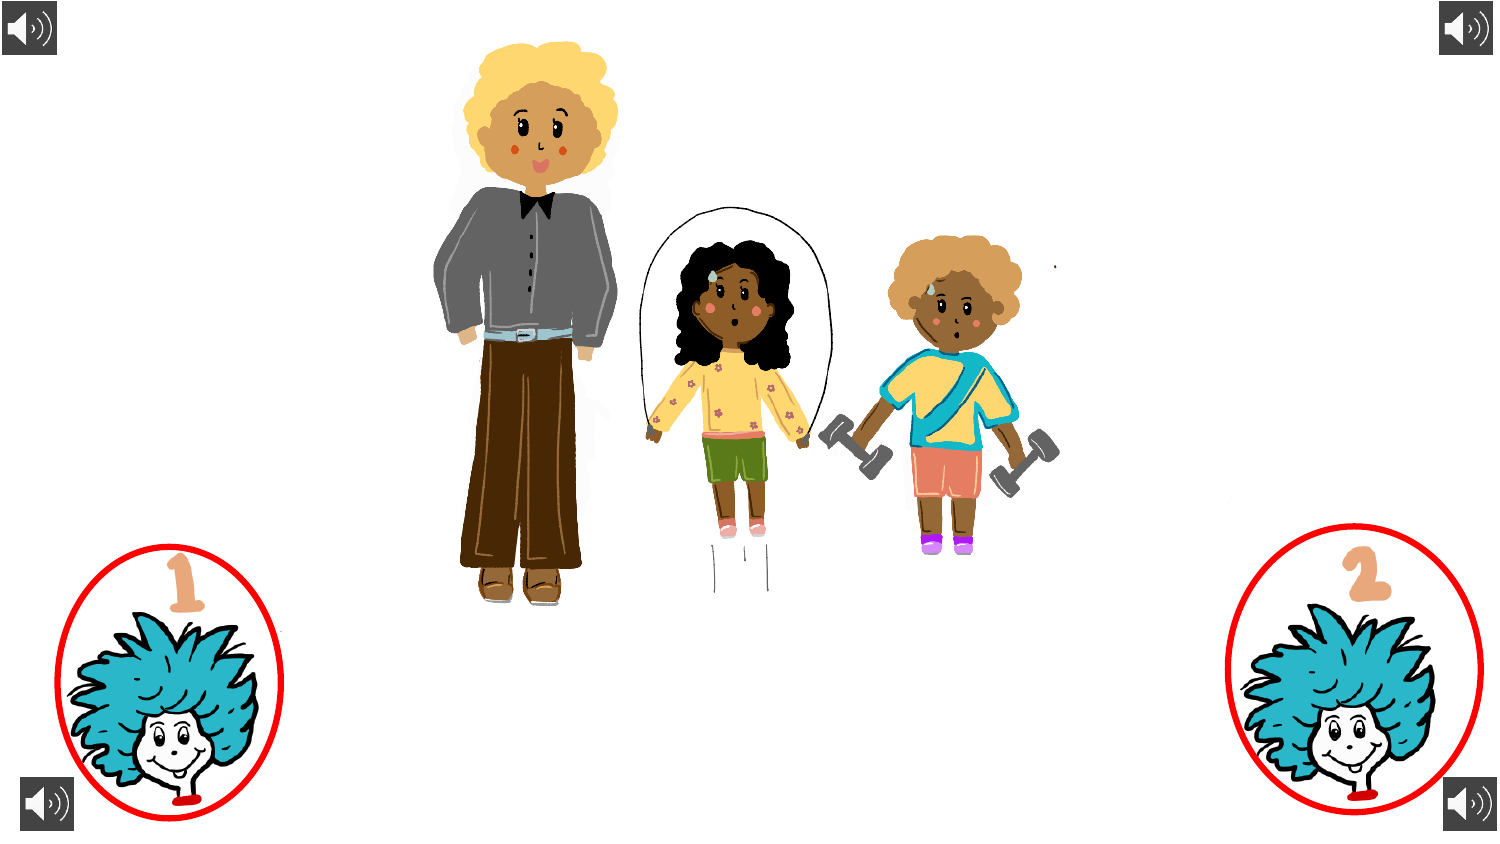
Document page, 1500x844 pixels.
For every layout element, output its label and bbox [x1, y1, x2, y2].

picture [1227, 492, 1498, 844]
text_box [1464, 593, 1483, 745]
picture [18, 546, 309, 844]
picture [1, 0, 58, 57]
picture [410, 10, 1116, 657]
picture [1438, 0, 1495, 57]
